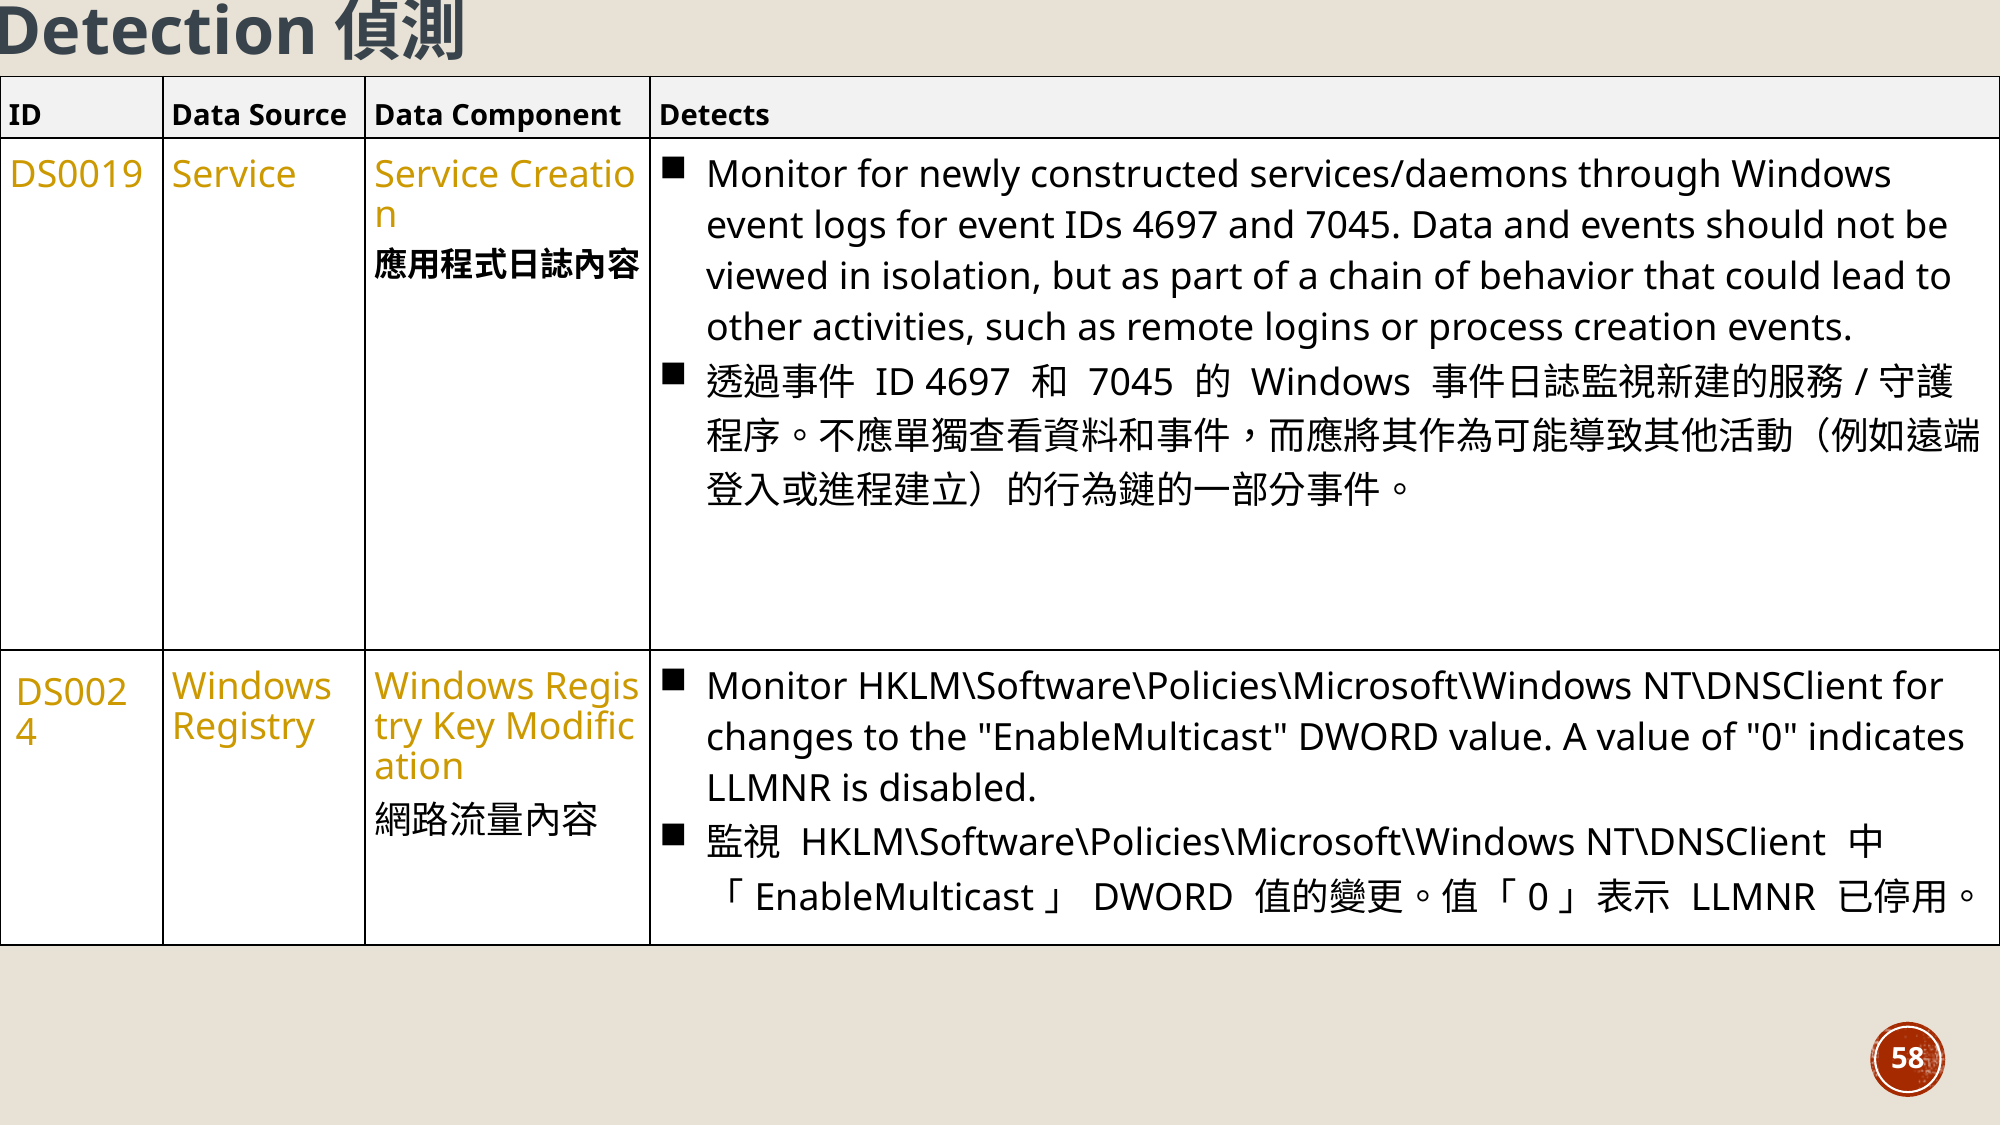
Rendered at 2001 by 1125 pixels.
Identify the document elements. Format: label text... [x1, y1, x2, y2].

table_cell Service [164, 139, 364, 649]
table_cell Monitor for newly constructed services/daemons through Windows event logs for event IDs 4697 and 7045. Data and events should not be viewed in isolation, but as part of a chain of behavior that could lead to other activities, such as remote logins or process creation events. 透過事件 ID 4697 和 7045 的 Windows 事件日誌監視新建的服務/守護程序。不應單獨查看資料和事件，而應將其作為可能導致其他活動（例如遠端登入或進程建立）的行為鏈的一部分事件。 [651, 139, 1999, 649]
text_box Detection偵測 [0, 0, 483, 76]
table_header Data Component [366, 77, 649, 137]
table_header Detects [651, 77, 1999, 137]
table_cell Service Creation 應用程式日誌內容 [366, 139, 649, 649]
slide_number 58 [1855, 1028, 1961, 1089]
table_header Data Source [164, 77, 364, 137]
table_cell DS0019 [1, 139, 162, 649]
table_cell Windows Registry Key Modification 網路流量內容 [366, 651, 649, 944]
table_header ID [1, 77, 162, 137]
table_cell Windows Registry [164, 651, 364, 944]
table_cell DS0024 [1, 651, 162, 944]
table_cell Monitor HKLM\Software\Policies\Microsoft\Windows NT\DNSClient for changes to the "EnableMulticast" DWORD value. A value of "0" indicates LLMNR is disabled. 監視 HKLM\Software\Policies\Microsoft\Windows NT\DNSClient 中「EnableMulticast」DWORD 值的變更。值「0」表示 LLMNR 已停用。 [651, 651, 1999, 944]
